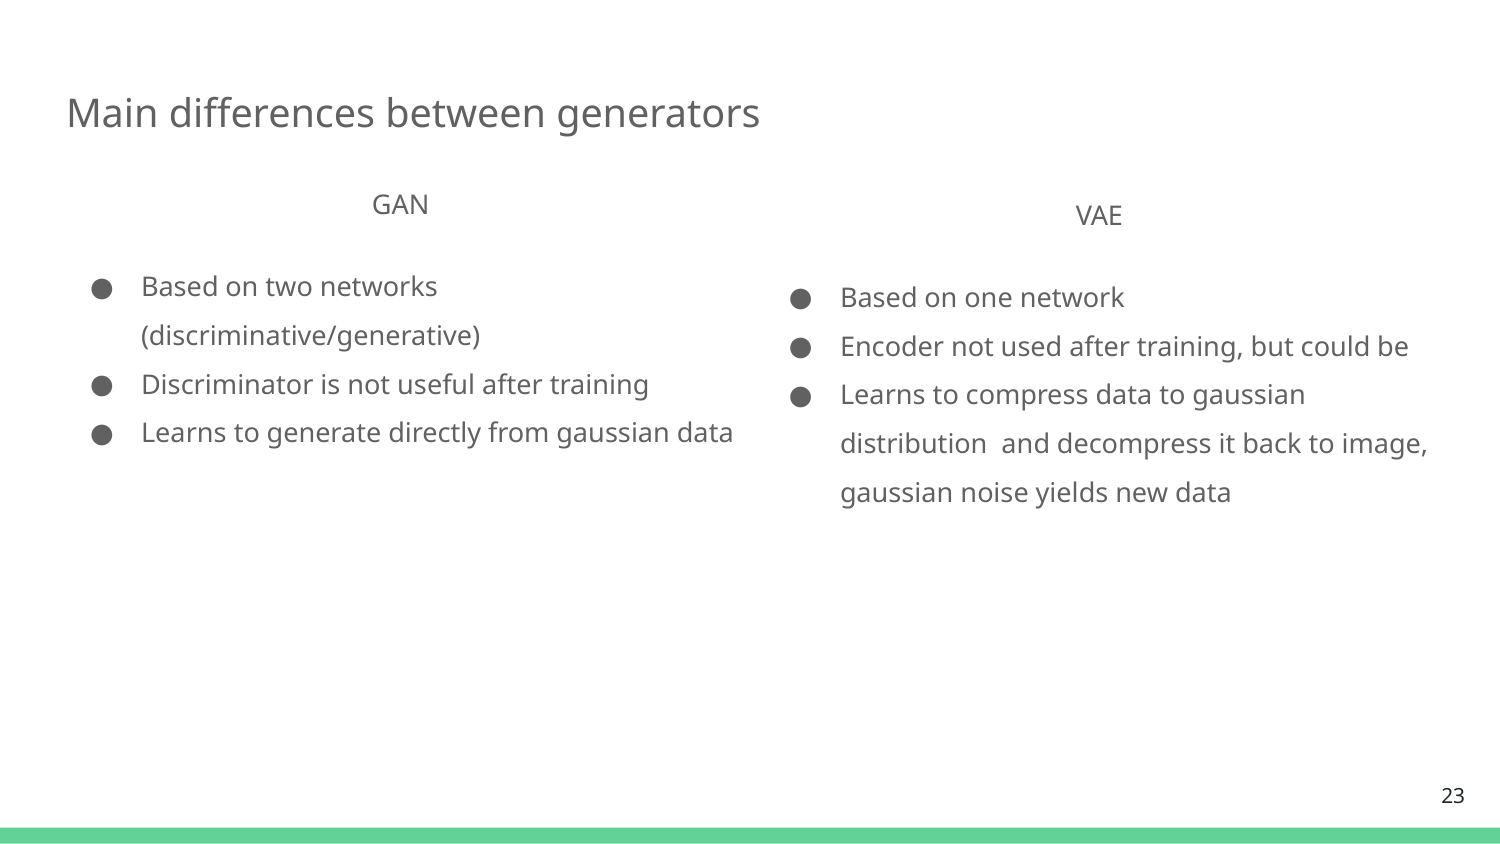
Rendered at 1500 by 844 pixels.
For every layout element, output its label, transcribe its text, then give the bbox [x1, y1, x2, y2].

title Main differences between generators [51, 72, 1449, 166]
list GAN Based on two networks (discriminative/generative) Discriminator is not useful after training Learns to generate directly from gaussian data [51, 156, 750, 717]
slide_number ‹#› [1389, 764, 1480, 830]
list VAE Based on one network Encoder not used after training, but could be Learns to compress data to gaussian distribution and decompress it back to image, gaussian noise yields new data [750, 166, 1449, 728]
